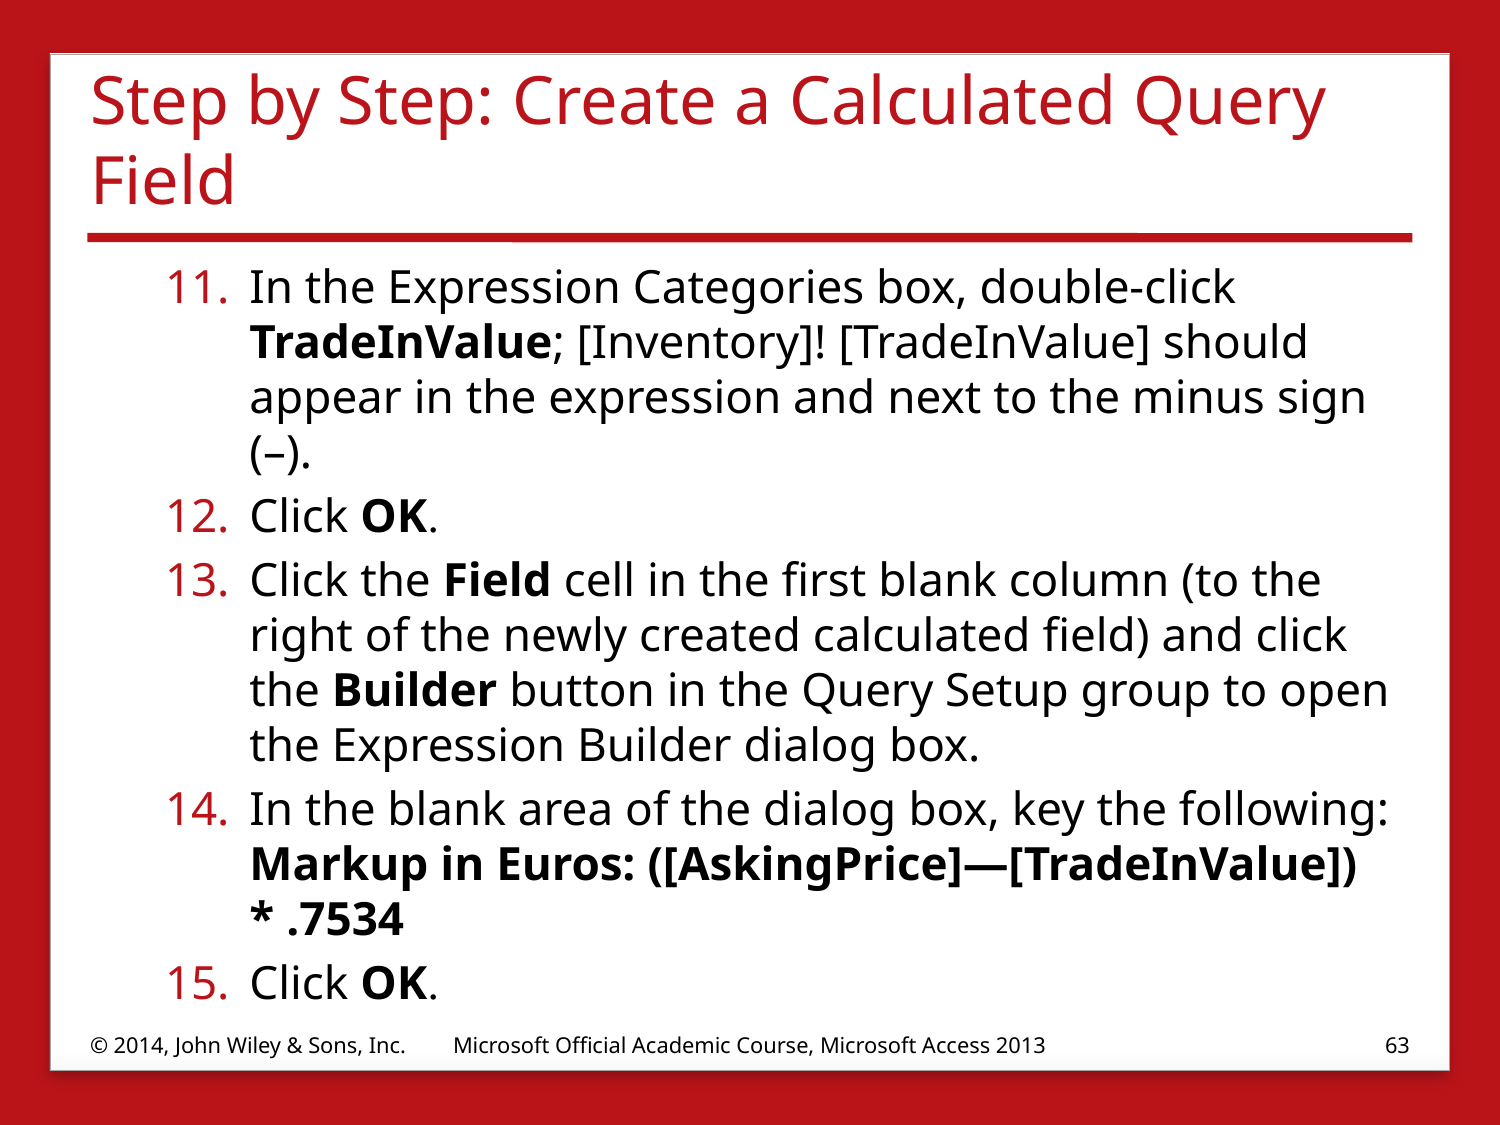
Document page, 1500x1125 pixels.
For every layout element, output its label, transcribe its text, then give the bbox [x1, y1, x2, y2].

slide_number 63 [1074, 1024, 1426, 1103]
footer Microsoft Official Academic Course, Microsoft Access 2013 [431, 1024, 1069, 1103]
slide_number © 2014, John Wiley & Sons, Inc. [74, 1024, 426, 1103]
list In the Expression Categories box, double-click TradeInValue; [Inventory]! [TradeInValue] should appear in the expression and next to the minus sign (–). Click OK. Click the Field cell in the first blank column (to the right of the newly created calculated field) and click the Builder button in the Query Setup group to open the Expression Builder dialog box. In the blank area of the dialog box, key the following: Markup in Euros: ([AskingPrice]—[TradeInValue]) * .7534 Click OK. [75, 249, 1425, 1063]
title Step by Step: Create a Calculated Query Field [74, 74, 1426, 226]
